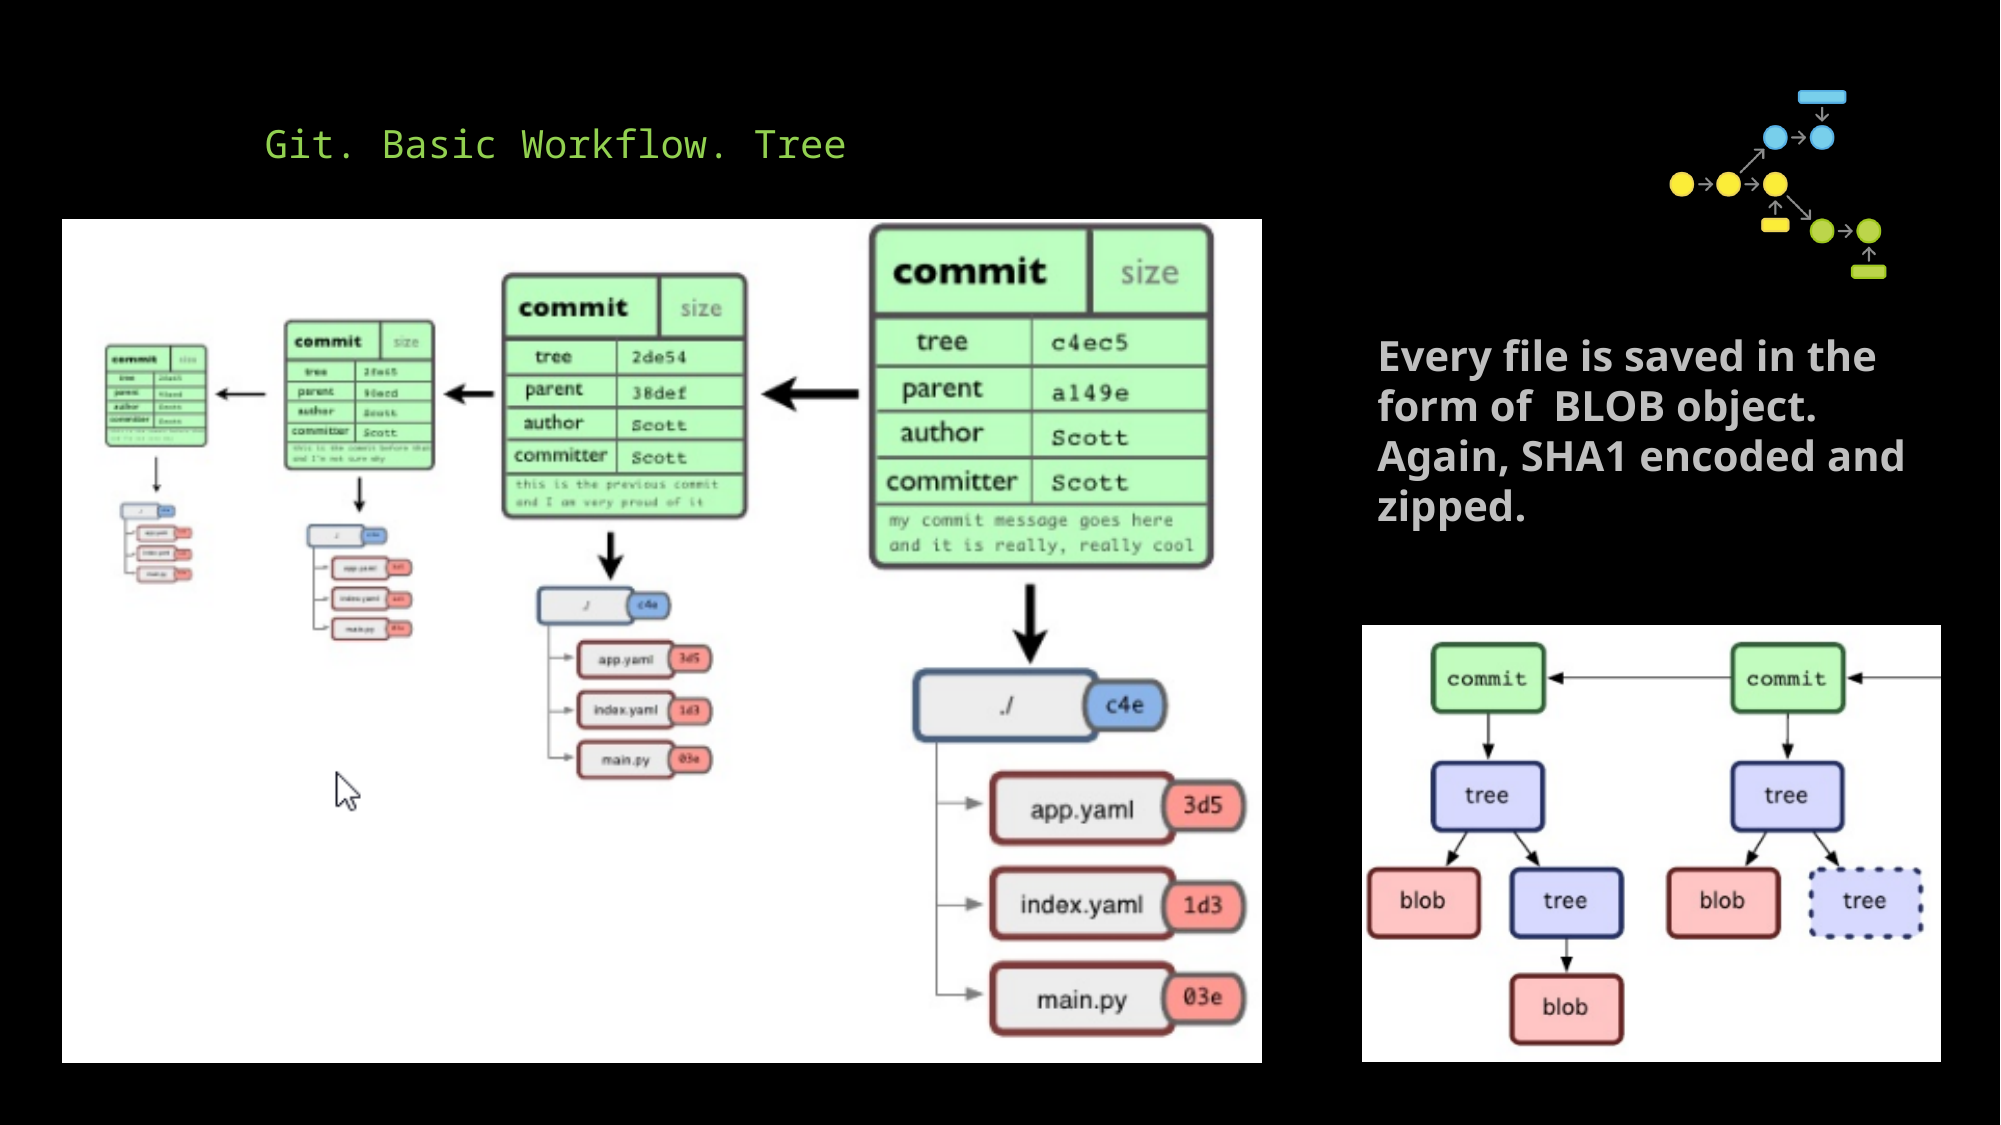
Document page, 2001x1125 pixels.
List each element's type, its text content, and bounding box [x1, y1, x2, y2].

picture [1362, 625, 1941, 1062]
title Git. Basic Workflow. Tree [249, 75, 1750, 175]
picture [62, 219, 1262, 1063]
text_box Every file is saved in the form of BLOB object. Again, SHA1 encoded and zipped. [1362, 322, 1975, 538]
picture [1637, 82, 1919, 289]
